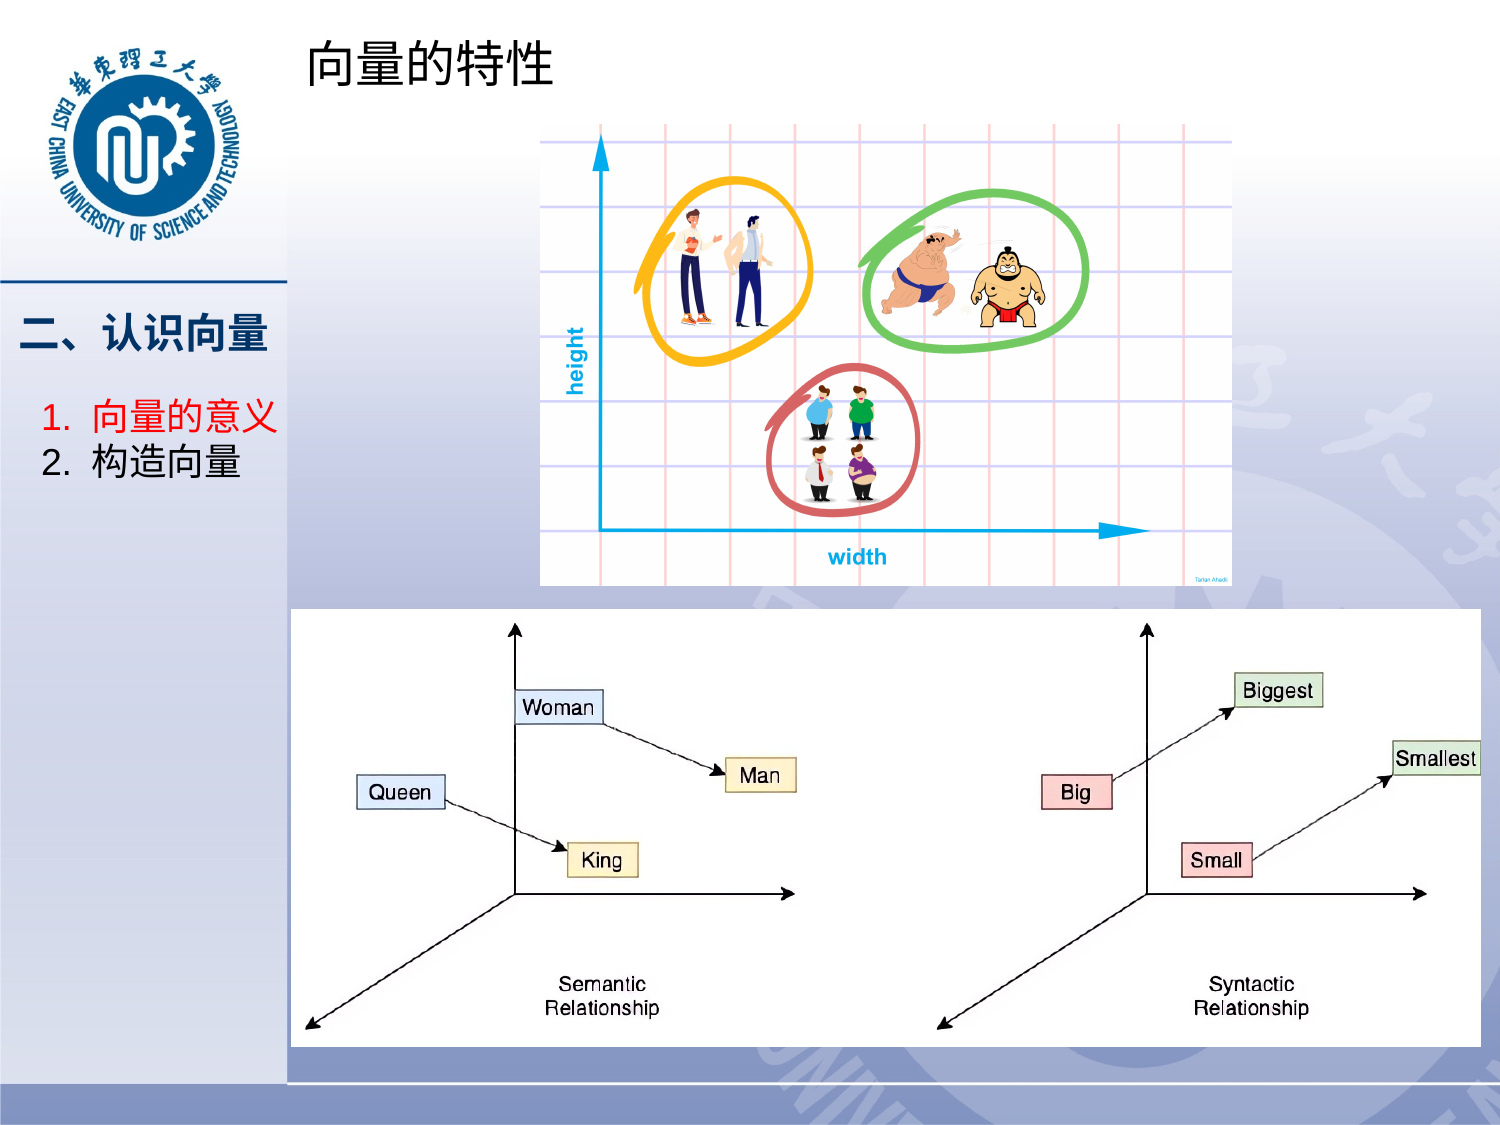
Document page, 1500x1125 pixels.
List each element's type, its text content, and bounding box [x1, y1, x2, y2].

text_box 向量的特性 [291, 25, 669, 101]
picture [0, 0, 1500, 1125]
text_box 1. 向量的意义 2. 构造向量 [26, 385, 295, 491]
title 二、认识向量 [0, 278, 433, 386]
